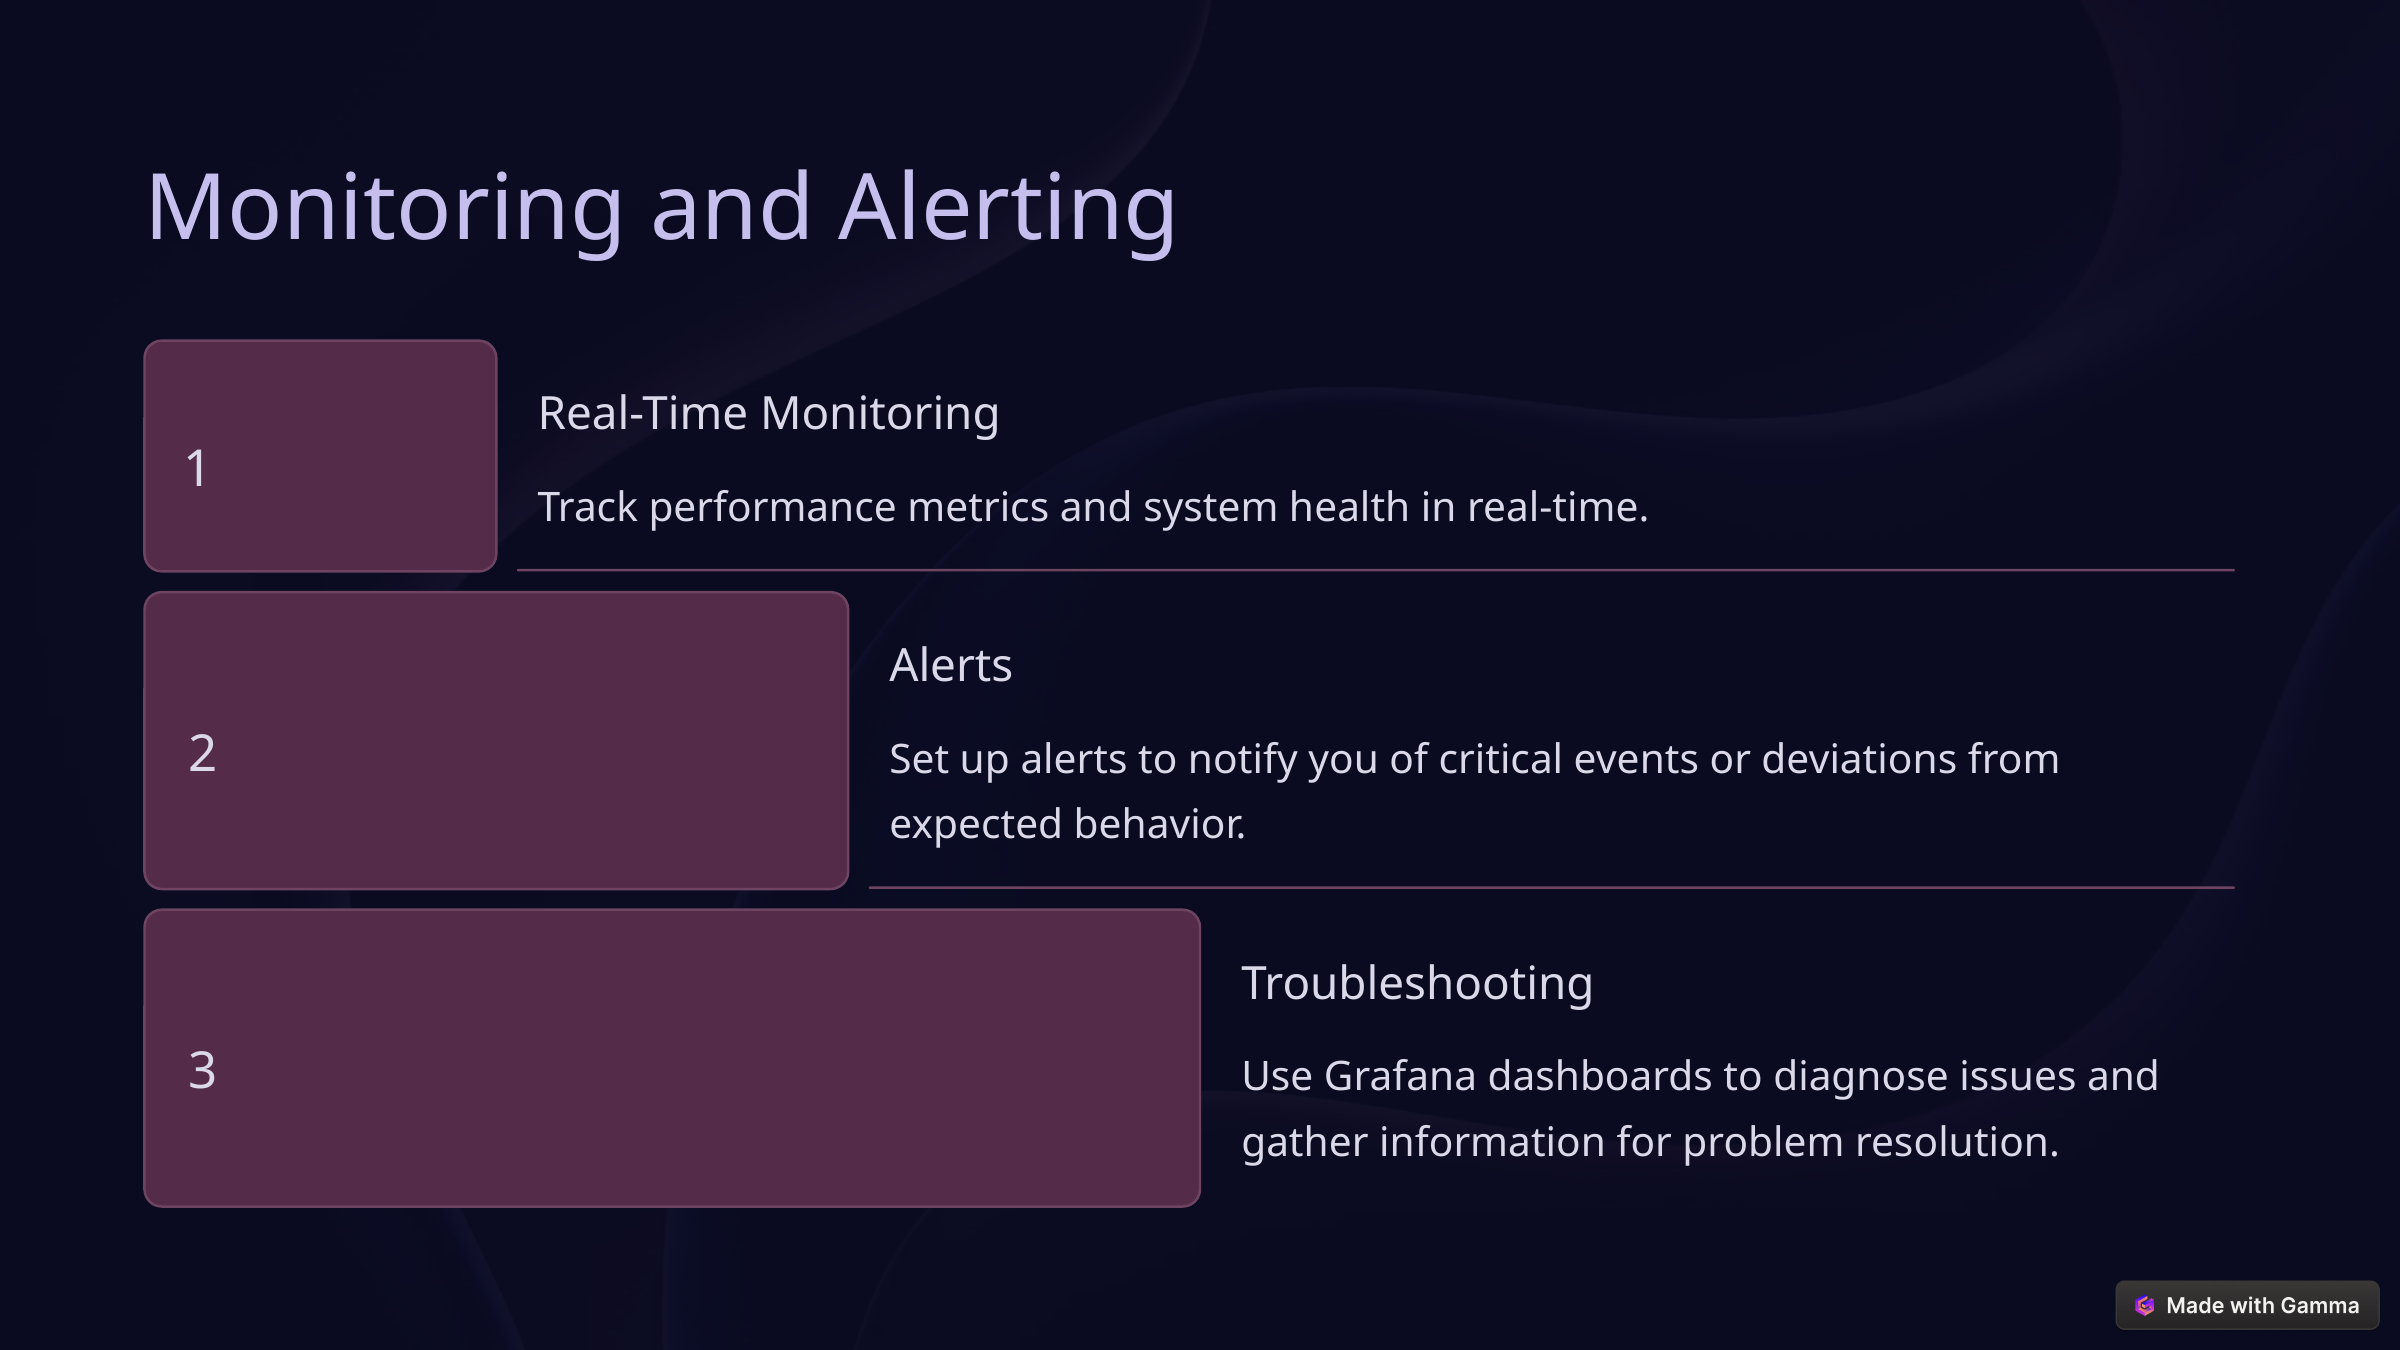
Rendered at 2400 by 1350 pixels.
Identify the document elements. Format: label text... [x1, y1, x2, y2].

text_box [144, 909, 1201, 1207]
text_box [144, 592, 849, 890]
text_box Set up alerts to notify you of critical events or deviations from expected behavior. [889, 715, 2215, 848]
text_box [144, 340, 497, 572]
text_box 2 [188, 699, 219, 782]
text_box [516, 568, 2235, 572]
text_box Track performance metrics and system health in real-time. [537, 464, 1518, 531]
picture [2106, 1271, 2389, 1339]
text_box Troubleshooting [1241, 950, 1701, 1009]
text_box Real-Time Monitoring [537, 381, 1016, 440]
text_box Monitoring and Alerting [144, 143, 1232, 258]
text_box 3 [188, 1016, 219, 1100]
text_box Use Grafana dashboards to diagnose issues and gather information for problem resolution. [1241, 1033, 2215, 1166]
text_box Alerts [889, 633, 1349, 691]
text_box 1 [188, 414, 208, 498]
